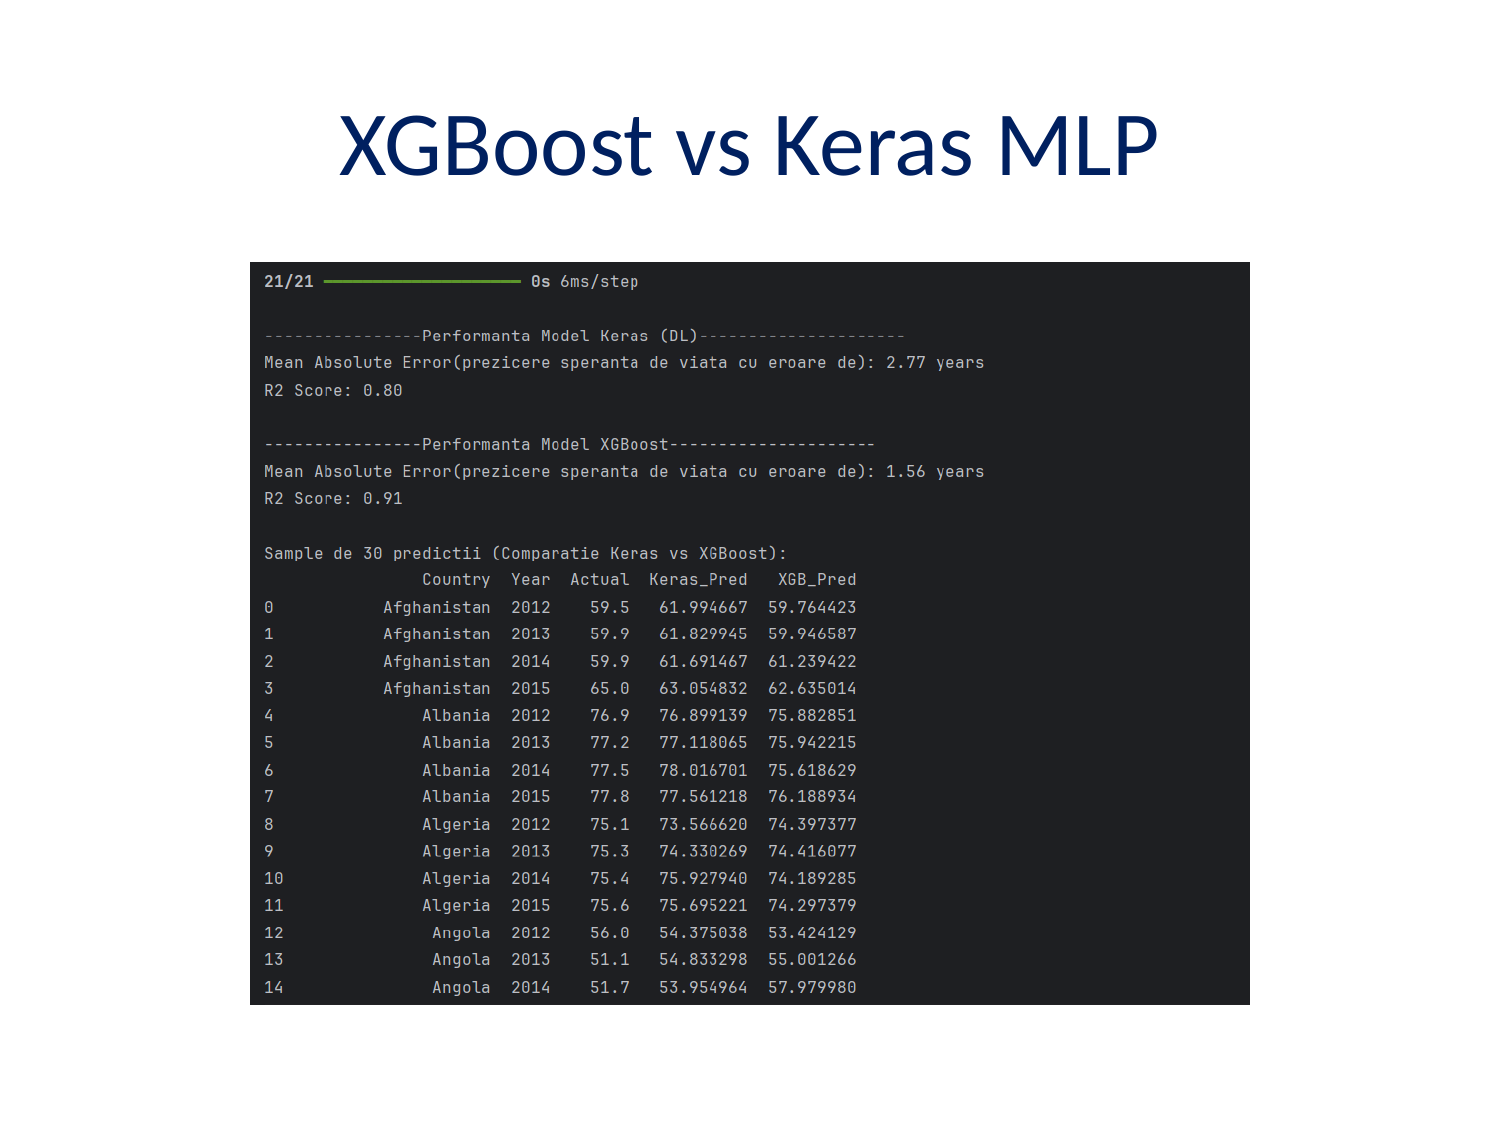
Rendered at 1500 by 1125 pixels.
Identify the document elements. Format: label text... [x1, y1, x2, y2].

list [250, 262, 1250, 1006]
title XGBoost vs Keras MLP [75, 45, 1425, 233]
